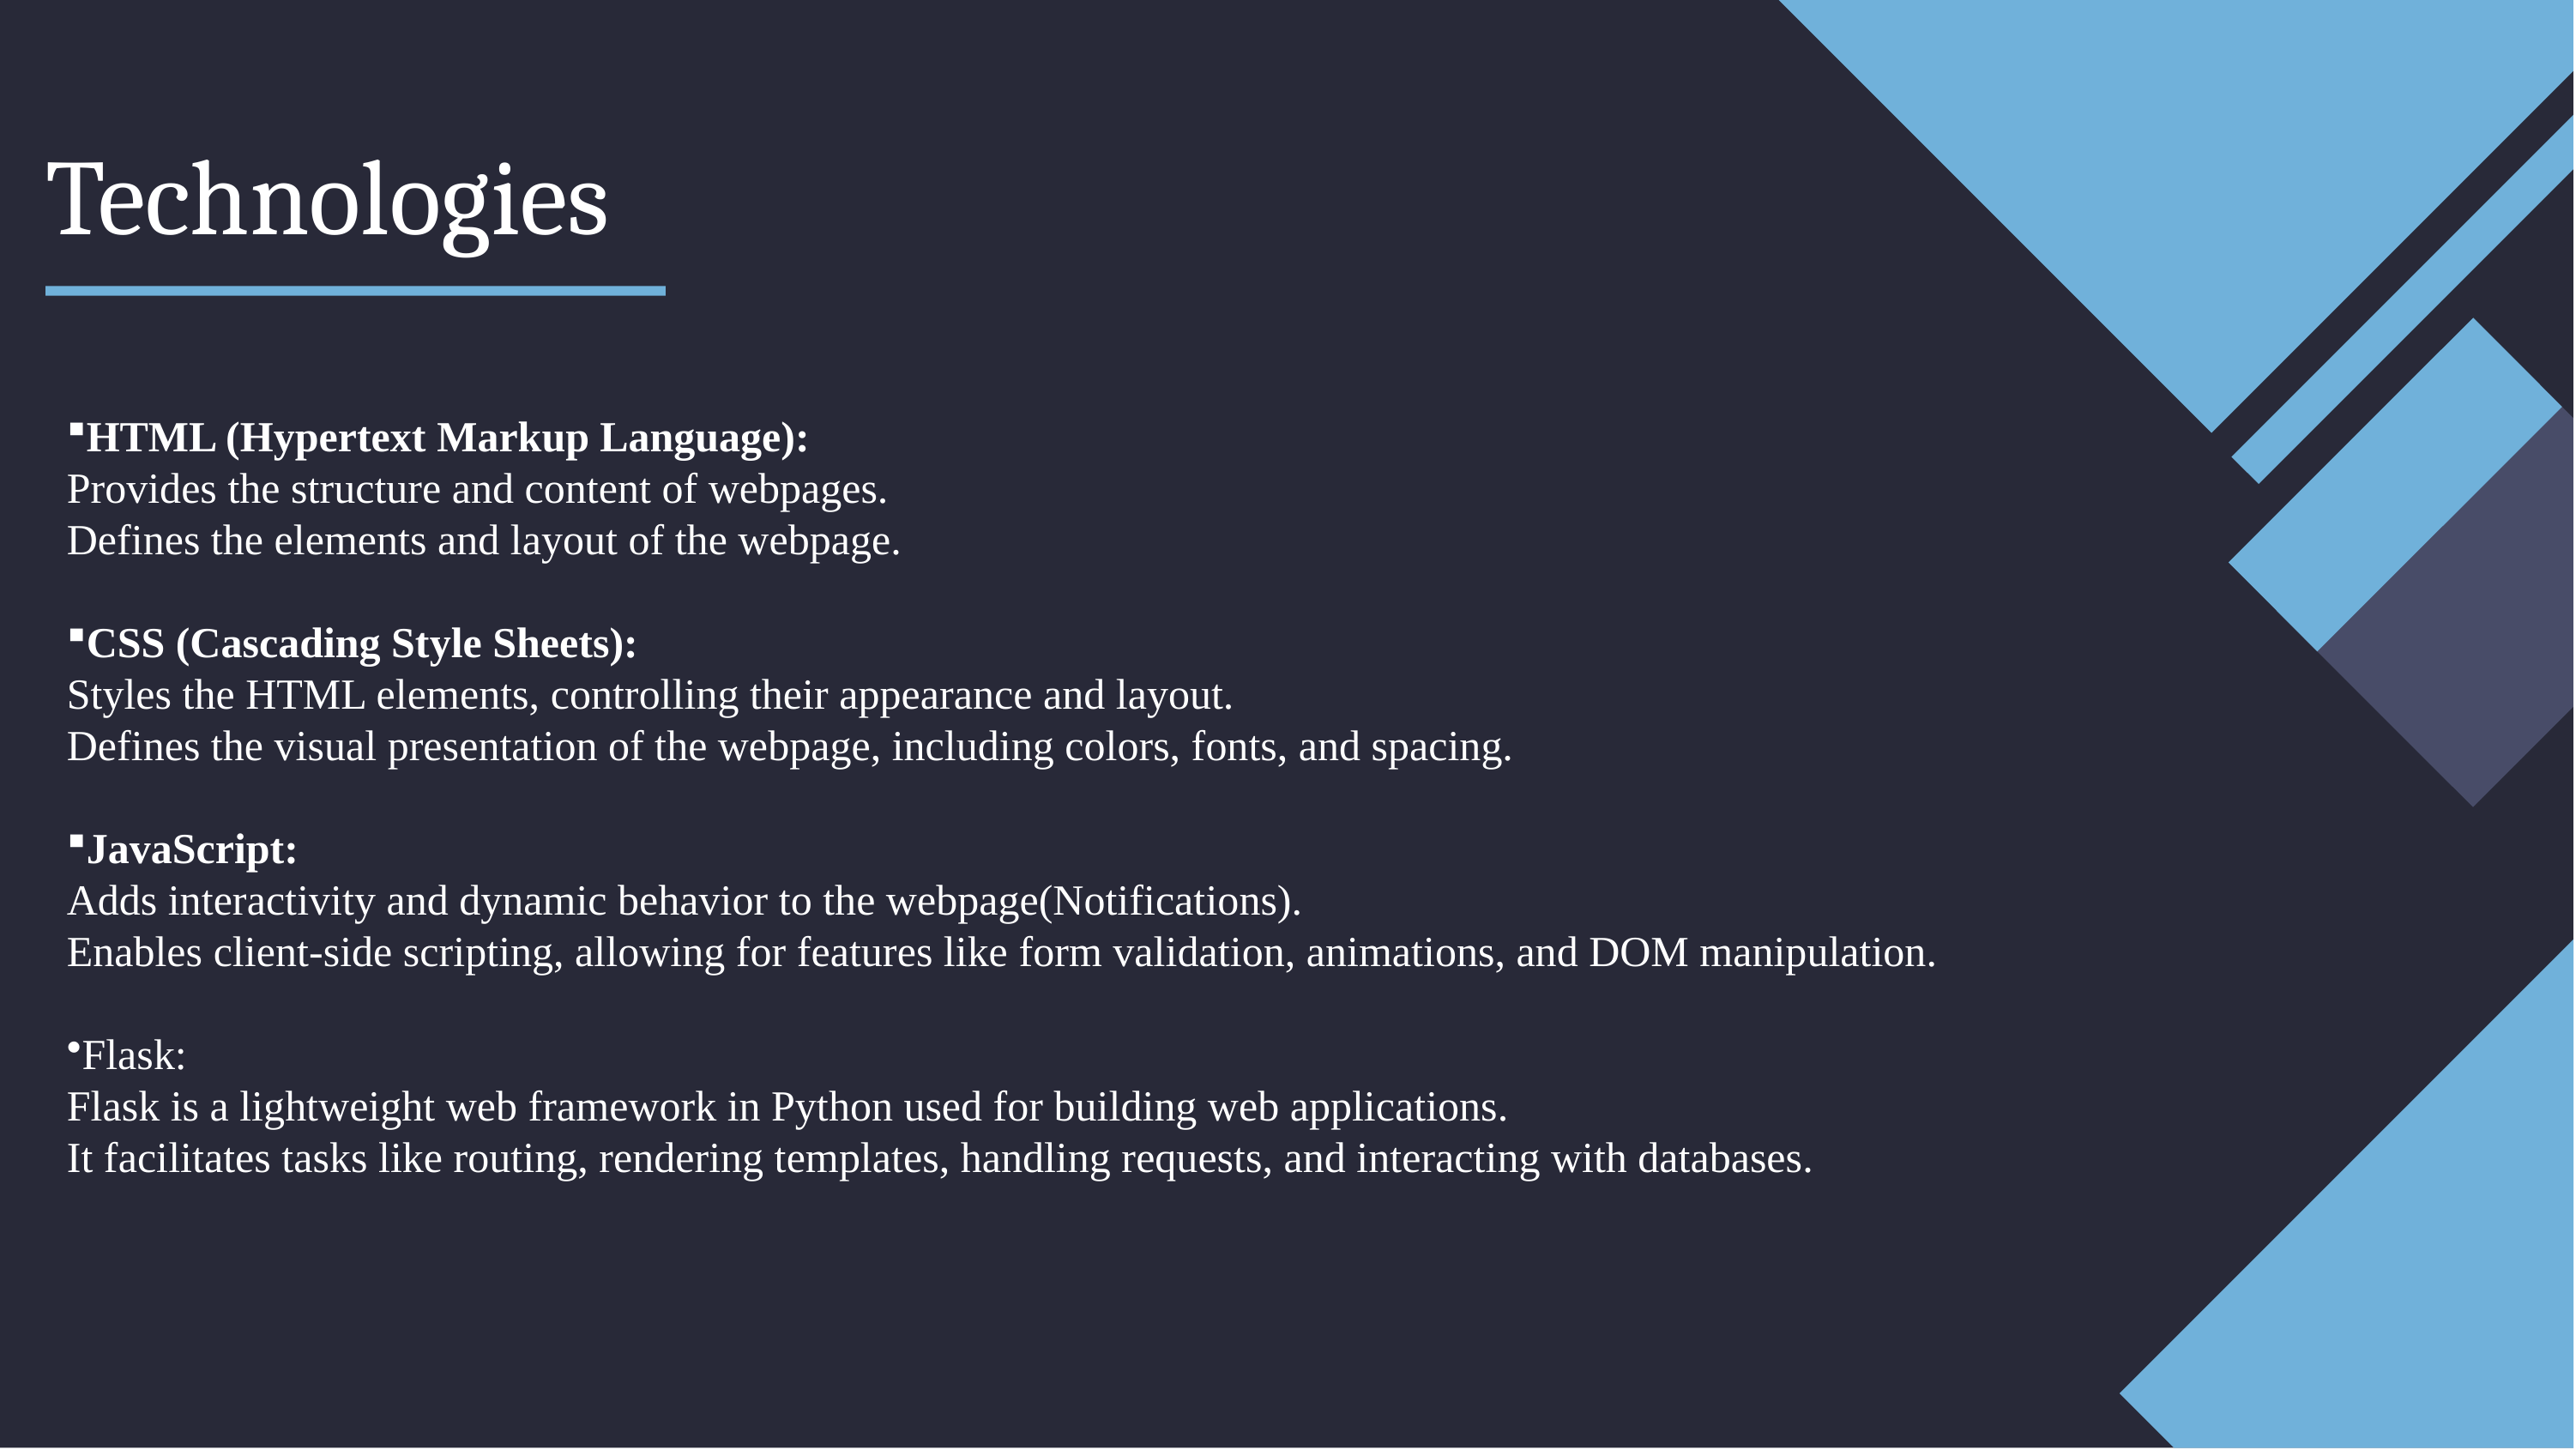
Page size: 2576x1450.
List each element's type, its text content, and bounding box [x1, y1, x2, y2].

text_box HTML (Hypertext Markup Language): Provides the structure and content of webpages. Defines the elements and layout of the webpage. CSS (Cascading Style Sheets): Styles the HTML elements, controlling their appearance and layout. Defines the visual presentation of the webpage, including colors, fonts, and spacing. JavaScript: Adds interactivity and dynamic behavior to the webpage(Notifications). Enables client-side scripting, allowing for features like form validation, animations, and DOM manipulation. Flask: Flask is a lightweight web framework in Python used for building web applications. It facilitates tasks like routing, rendering templates, handling requests, and interacting with databases. [54, 402, 2521, 1187]
text_box [2119, 939, 2574, 1448]
title Technologies [45, 127, 1240, 258]
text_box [1778, 0, 2574, 807]
text_box [45, 286, 666, 296]
